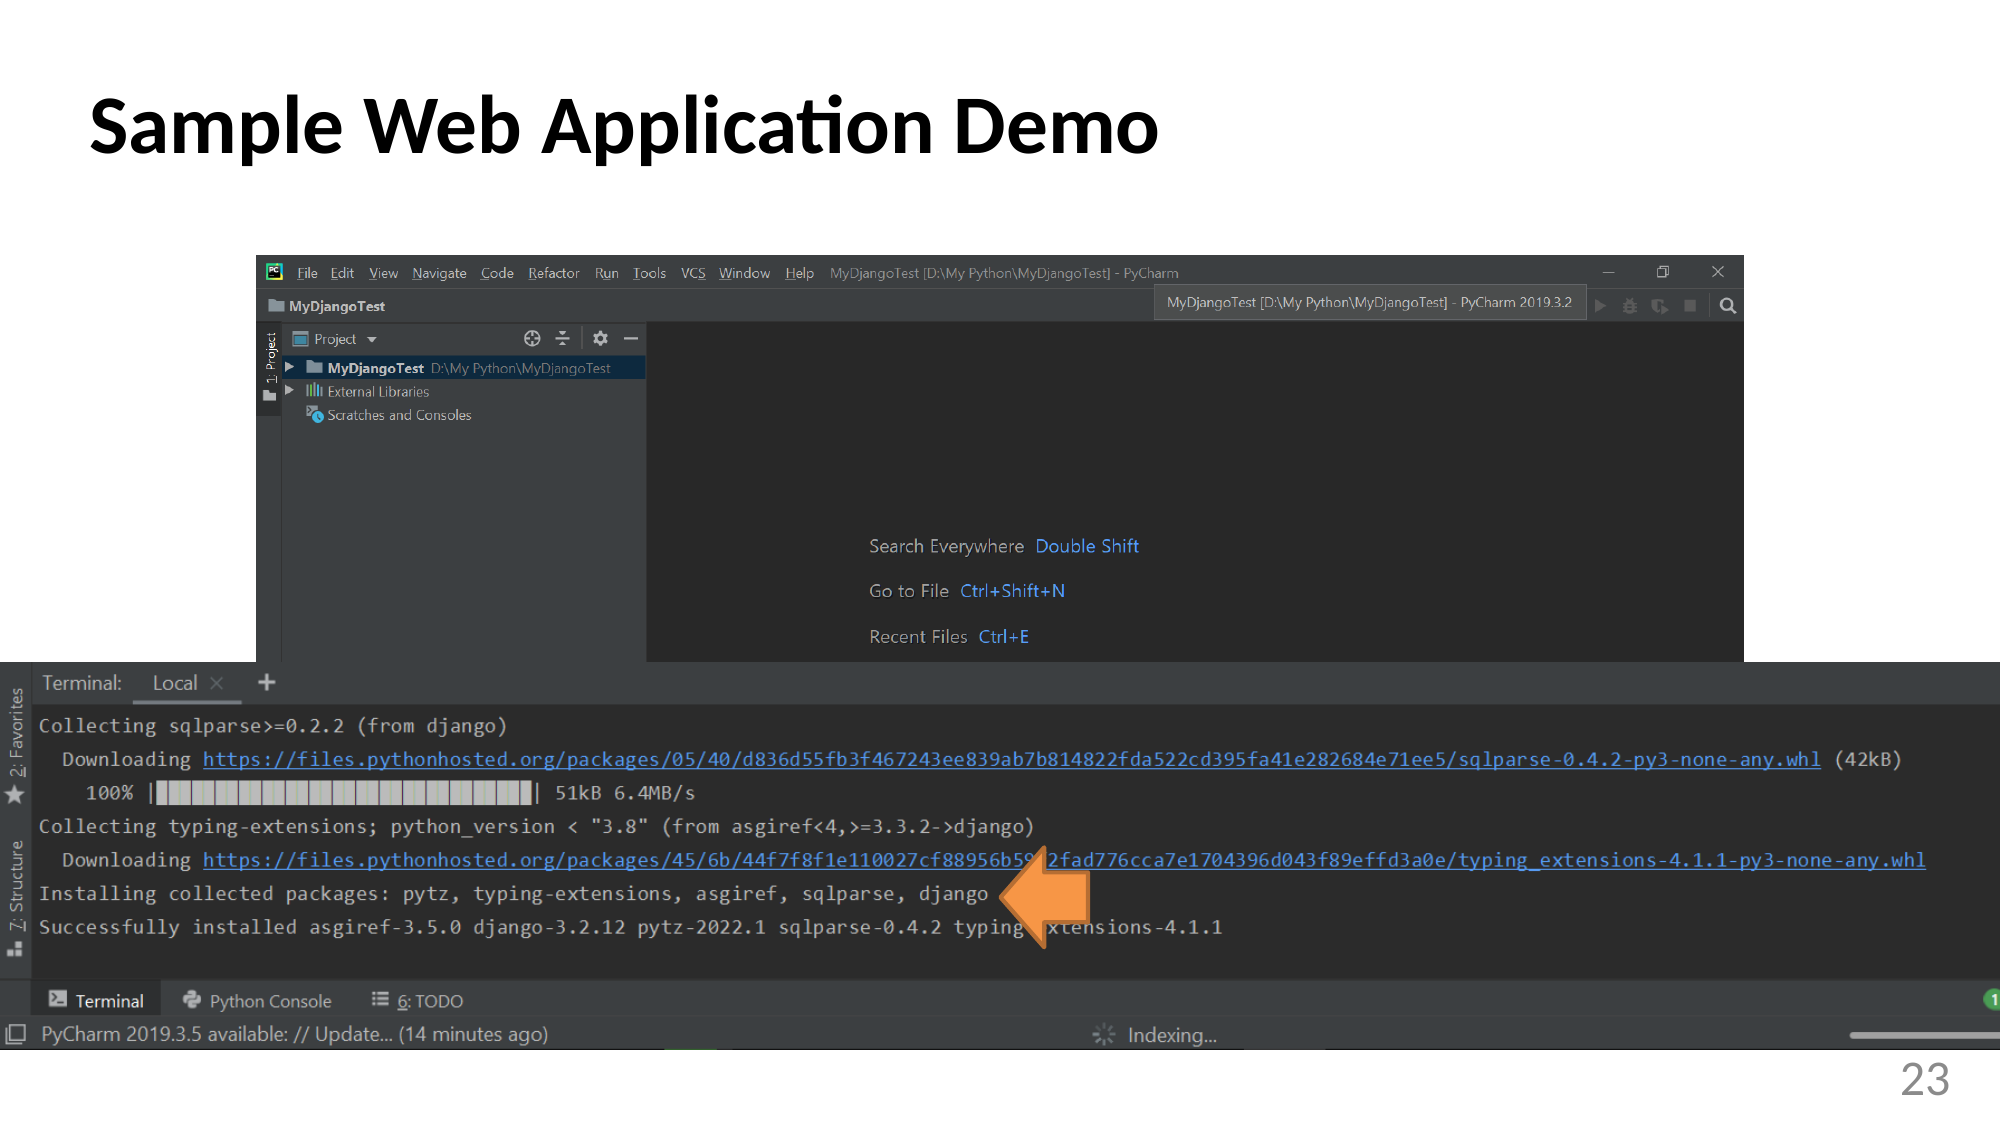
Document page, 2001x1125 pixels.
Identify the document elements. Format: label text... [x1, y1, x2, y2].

slide_number 23 [1875, 1061, 1975, 1107]
text_box Sample Web Application Demo [74, 62, 1875, 178]
picture [0, 255, 2000, 1051]
